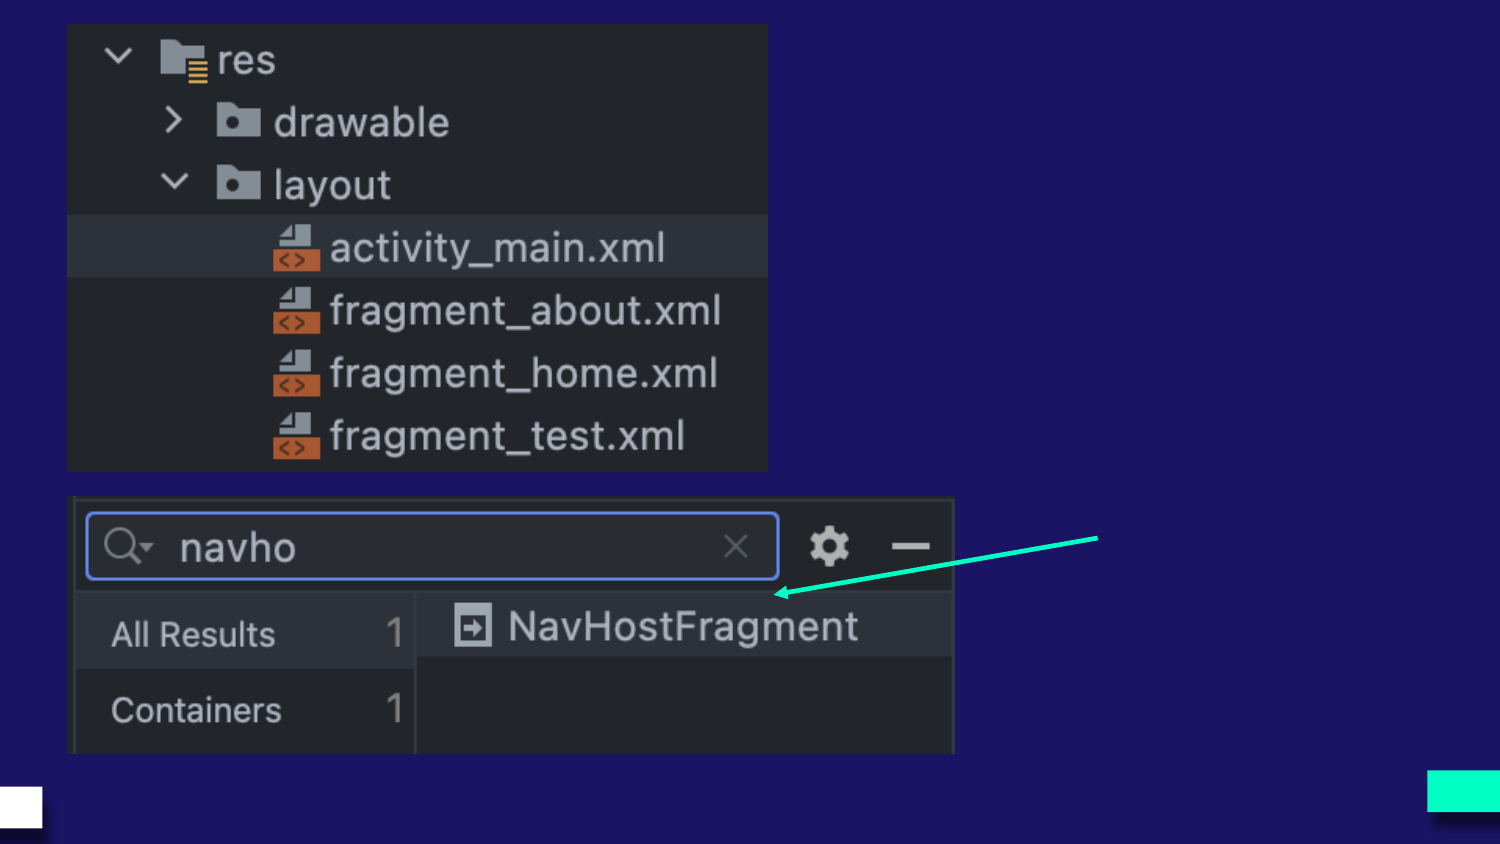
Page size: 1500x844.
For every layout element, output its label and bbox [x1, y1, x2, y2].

text_box [773, 537, 1098, 596]
text_box [0, 786, 43, 829]
text_box [1427, 770, 1500, 813]
picture [67, 496, 956, 754]
picture [67, 24, 768, 473]
